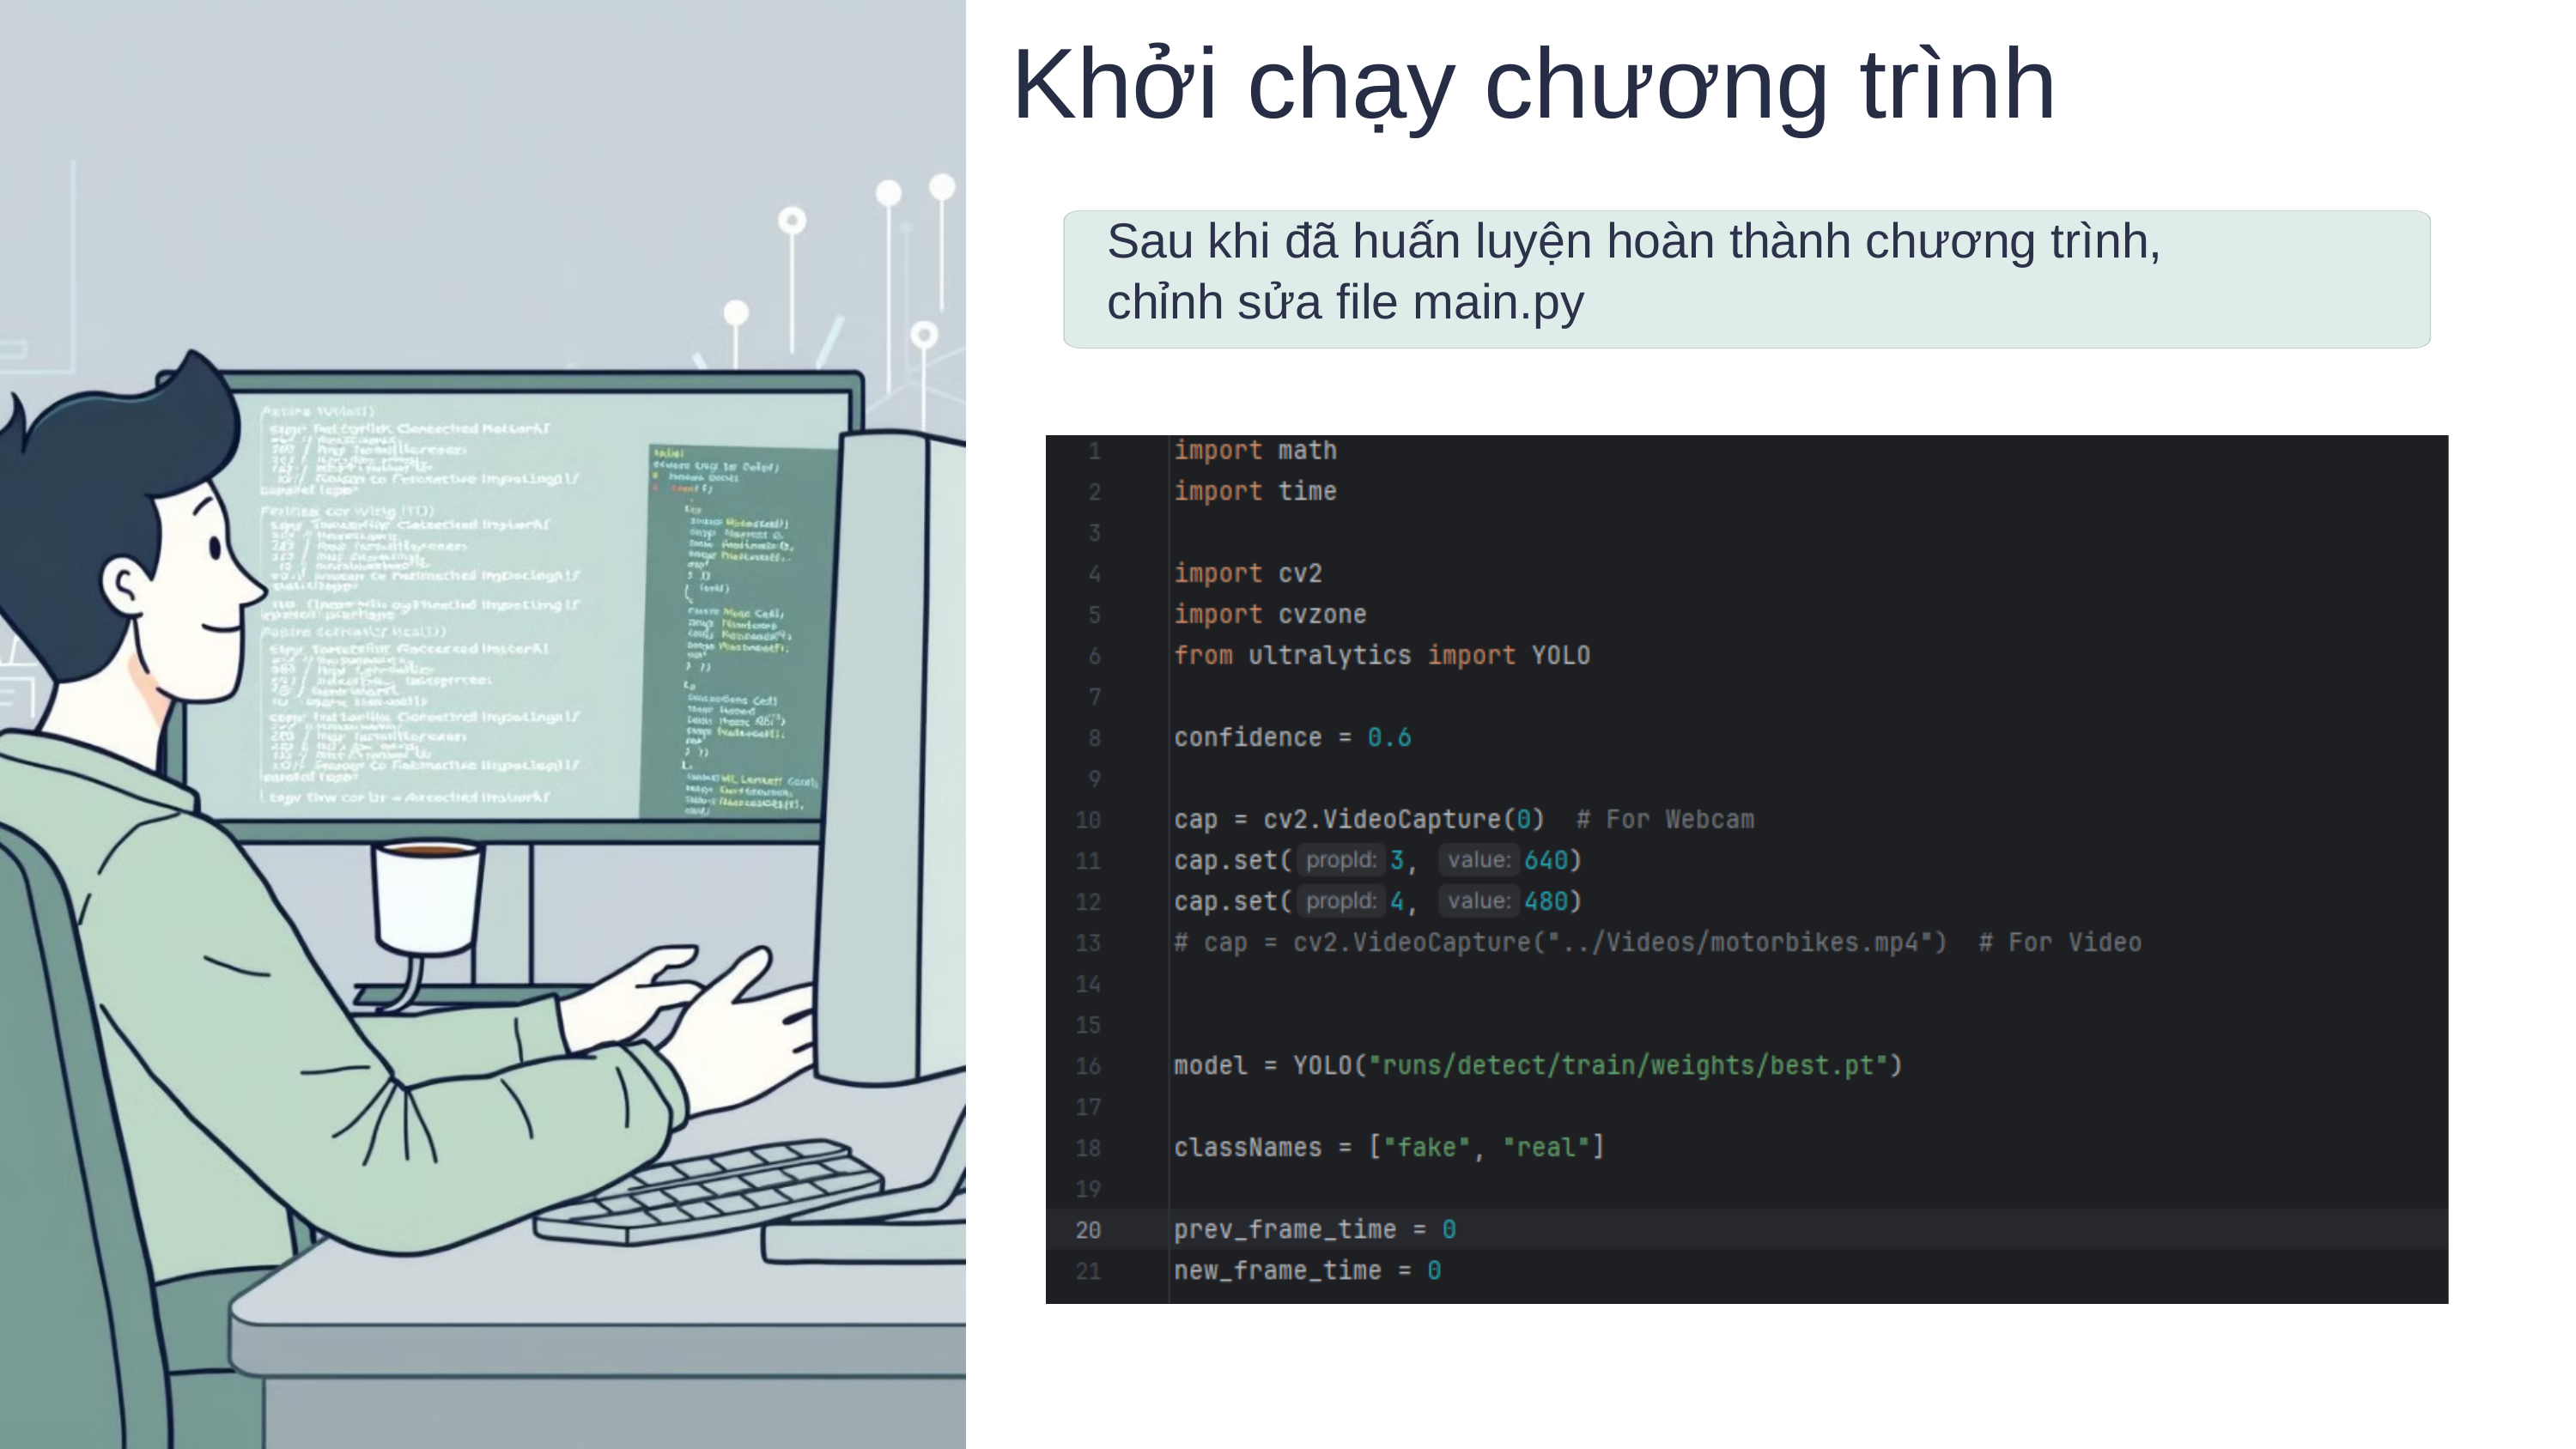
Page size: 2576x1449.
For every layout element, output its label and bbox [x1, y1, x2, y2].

text_box [1010, 20, 2269, 180]
text_box [1063, 209, 1106, 349]
text_box [2269, 209, 2432, 349]
text_box [1107, 209, 2269, 349]
text_box [0, 0, 2576, 1449]
